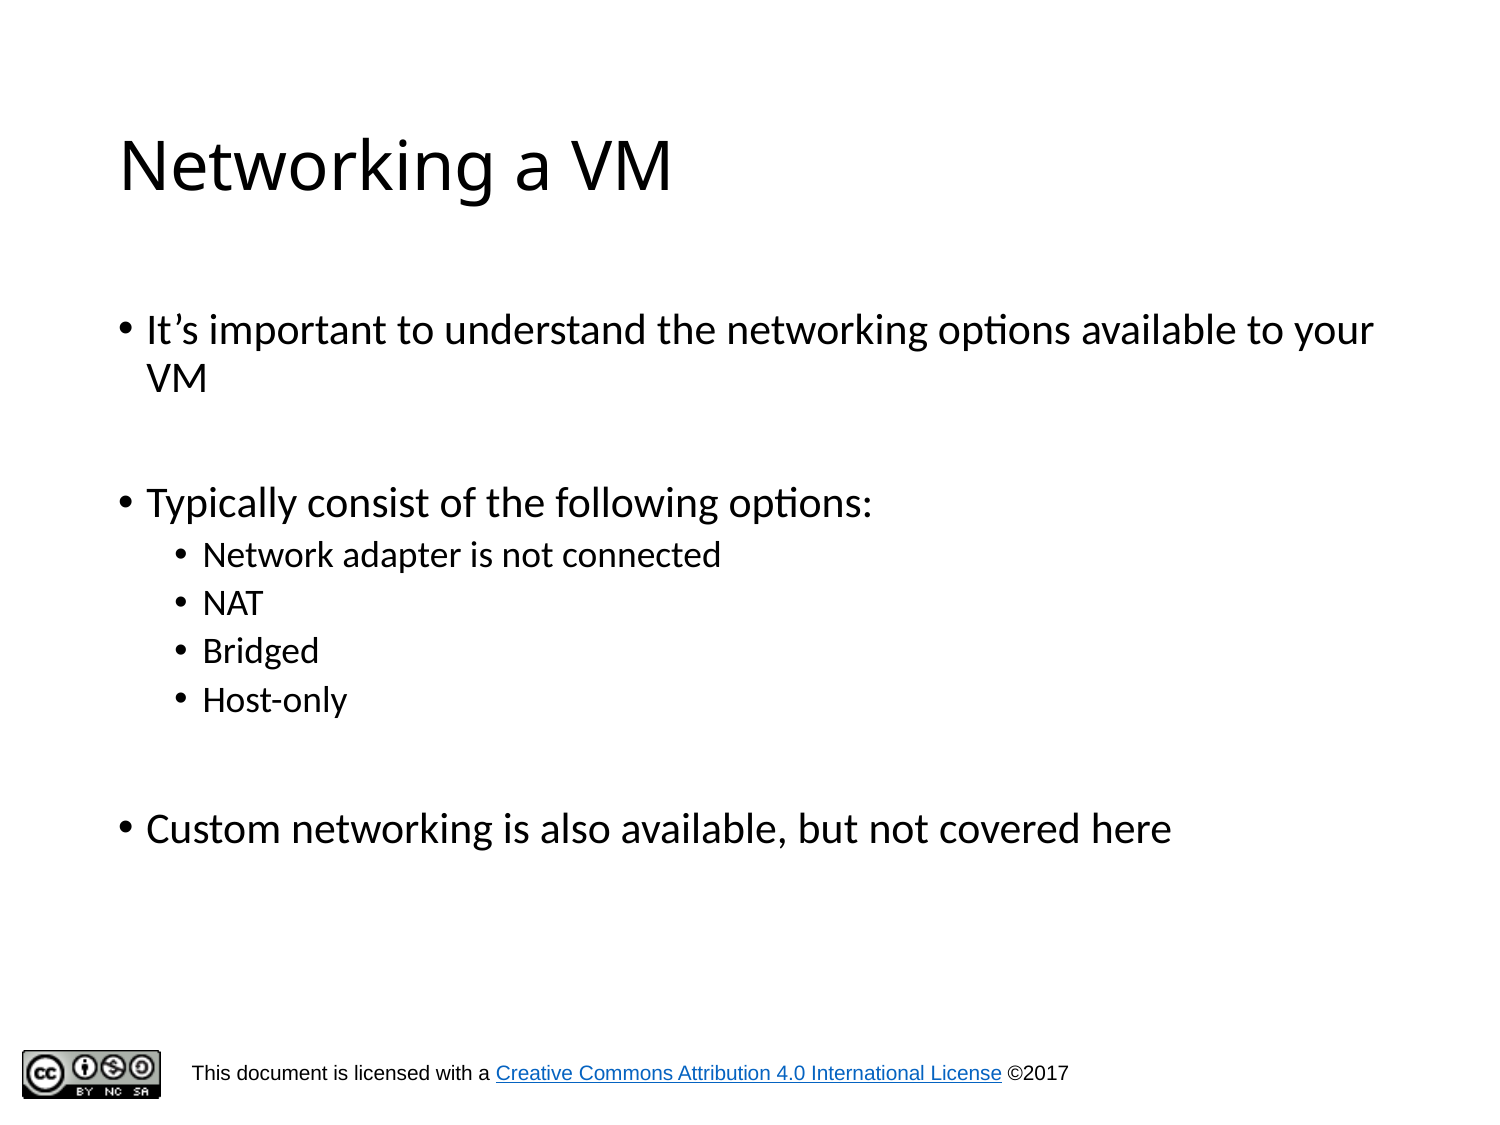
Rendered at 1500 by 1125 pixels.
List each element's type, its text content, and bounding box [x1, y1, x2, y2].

list It’s important to understand the networking options available to your VM Typically consist of the following options: Network adapter is not connected NAT Bridged Host-only Custom networking is also available, but not covered here [102, 299, 1398, 1014]
picture [22, 1050, 161, 1099]
title Networking a VM [102, 59, 1398, 278]
